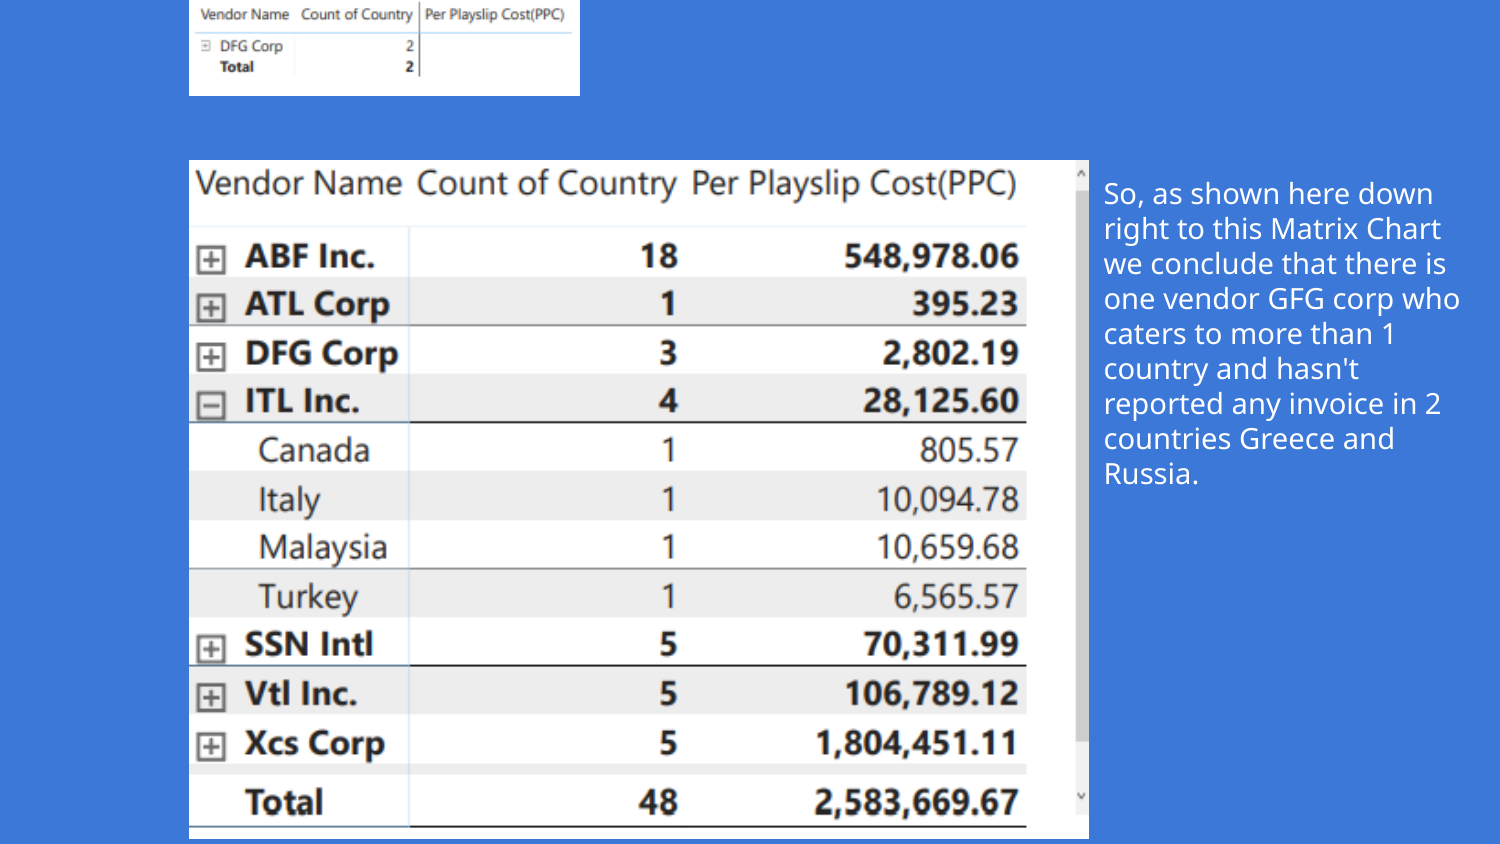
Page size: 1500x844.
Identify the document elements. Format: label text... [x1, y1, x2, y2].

picture [188, 0, 580, 96]
text_box So, as shown here down right to this Matrix Chart we conclude that there is one vendor GFG corp who caters to more than 1 country and hasn't reported any invoice in 2 countries Greece and Russia. [1089, 160, 1500, 506]
picture [188, 160, 1089, 840]
